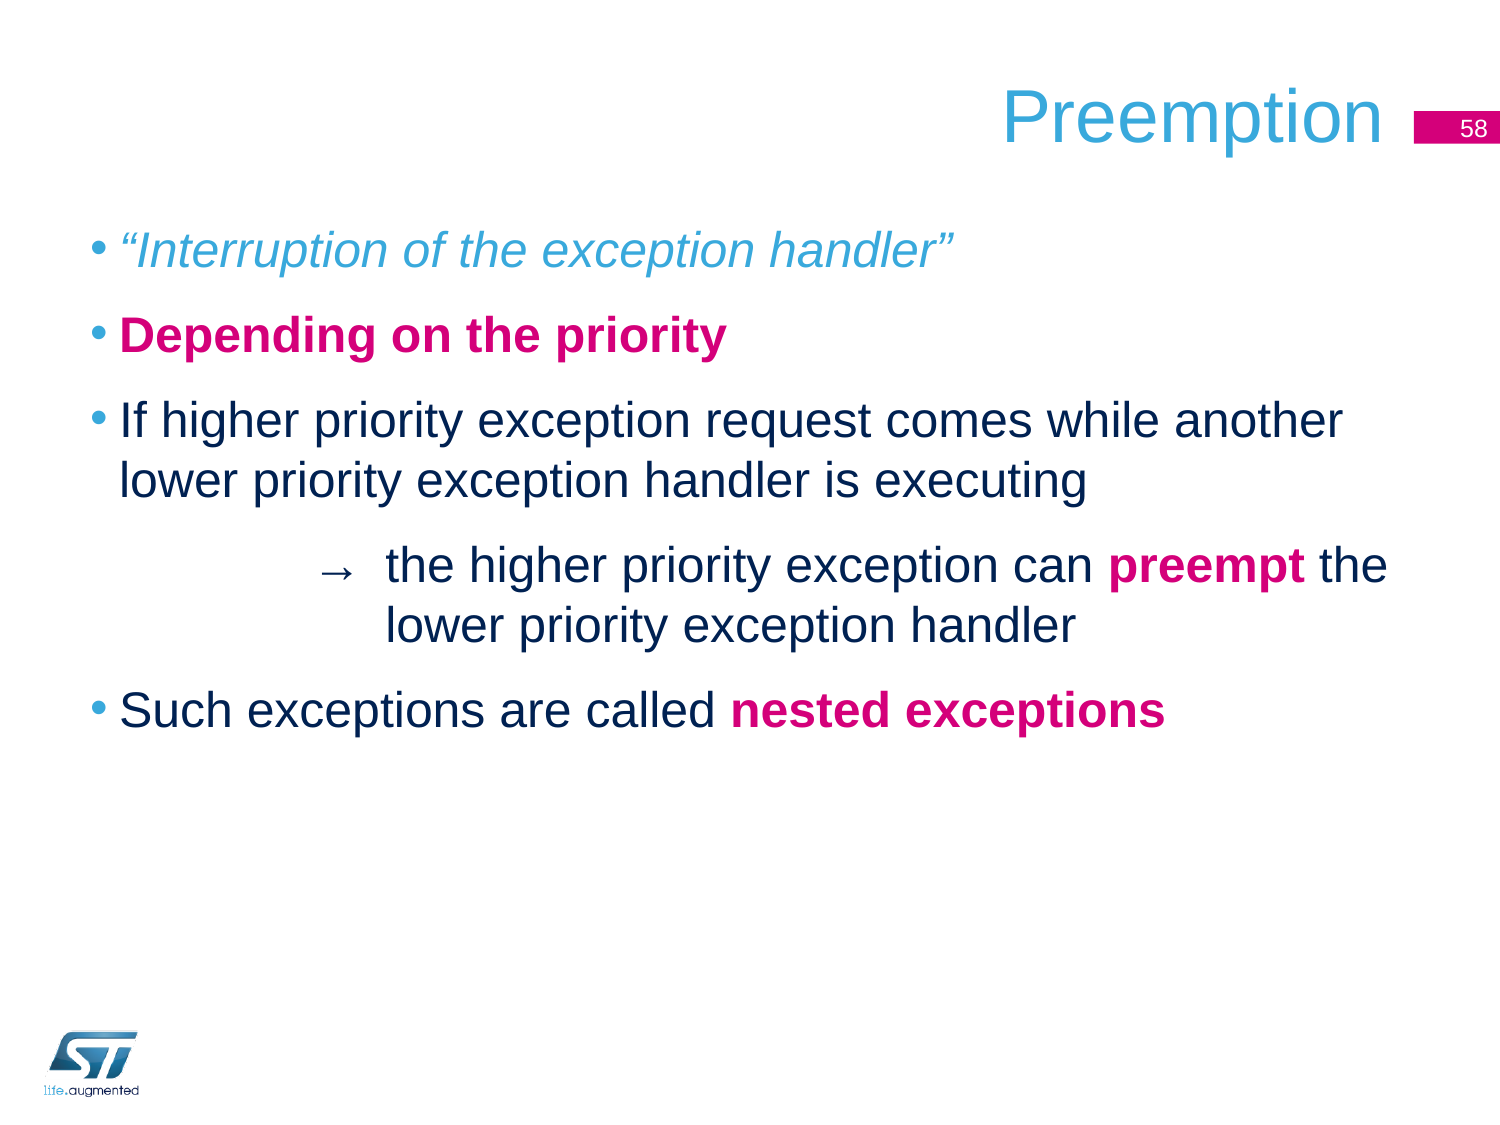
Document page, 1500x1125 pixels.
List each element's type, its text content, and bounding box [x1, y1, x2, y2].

title Preemption [74, 18, 1400, 207]
list “Interruption of the exception handler” Depending on the priority If higher priority exception request comes while another lower priority exception handler is executing → the higher priority exception can preempt the lower priority exception handler Such exceptions are called nested exceptions [74, 209, 1426, 852]
slide_number 58 [1413, 111, 1500, 144]
picture [36, 1022, 147, 1103]
